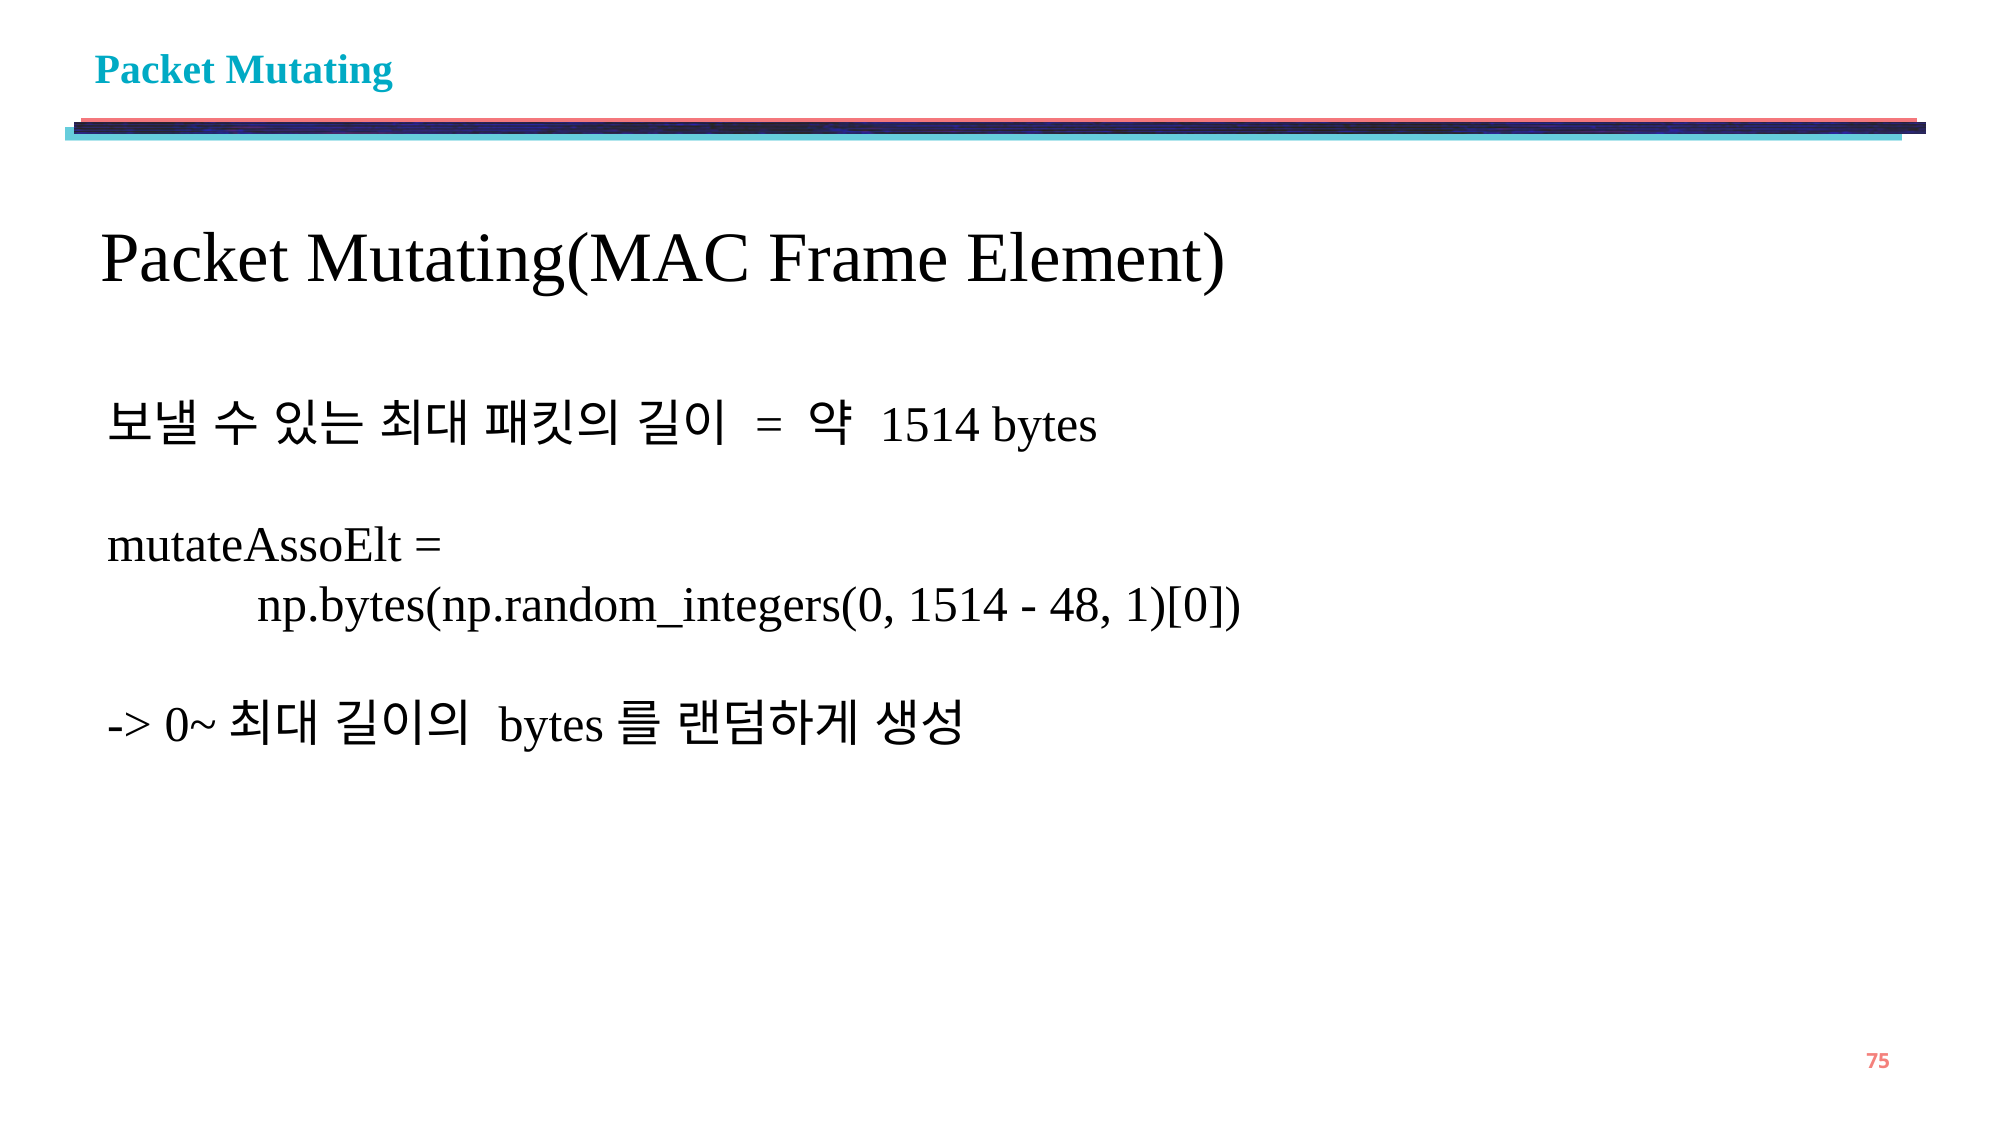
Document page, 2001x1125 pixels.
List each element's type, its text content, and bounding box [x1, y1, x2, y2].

title Packet Mutating [79, 27, 1957, 113]
text_box 보낼 수 있는 최대 패킷의 길이 = 약 1514 bytes mutateAssoElt = np.bytes(np.random_integers(0, 1514 - 48, 1)[0]) -> 0~최대 길이의 bytes를 랜덤하게 생성 [92, 383, 1257, 759]
text_box Packet Mutating(MAC Frame Element) [85, 203, 1244, 304]
